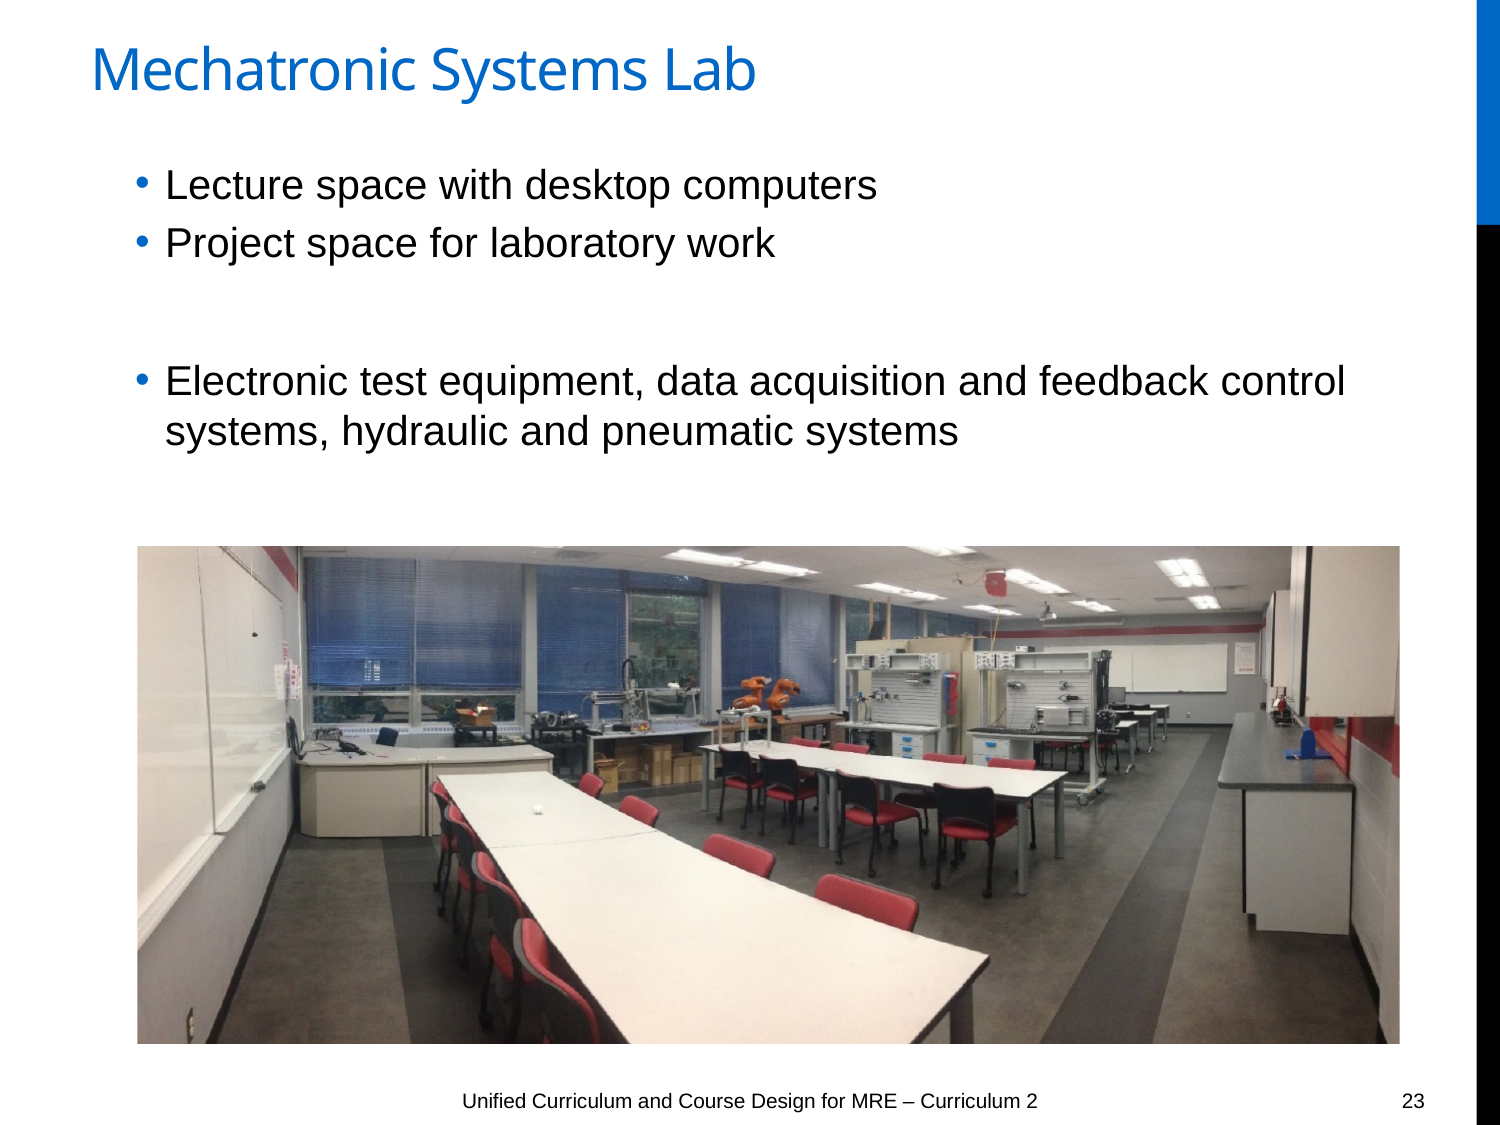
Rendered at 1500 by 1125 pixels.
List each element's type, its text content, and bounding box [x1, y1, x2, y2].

title Mechatronic Systems Lab [75, 25, 1425, 115]
picture [136, 545, 1401, 1045]
list Lecture space with desktop computers Project space for laboratory work Electronic test equipment, data acquisition and feedback control systems, hydraulic and pneumatic systems [75, 149, 1425, 1050]
